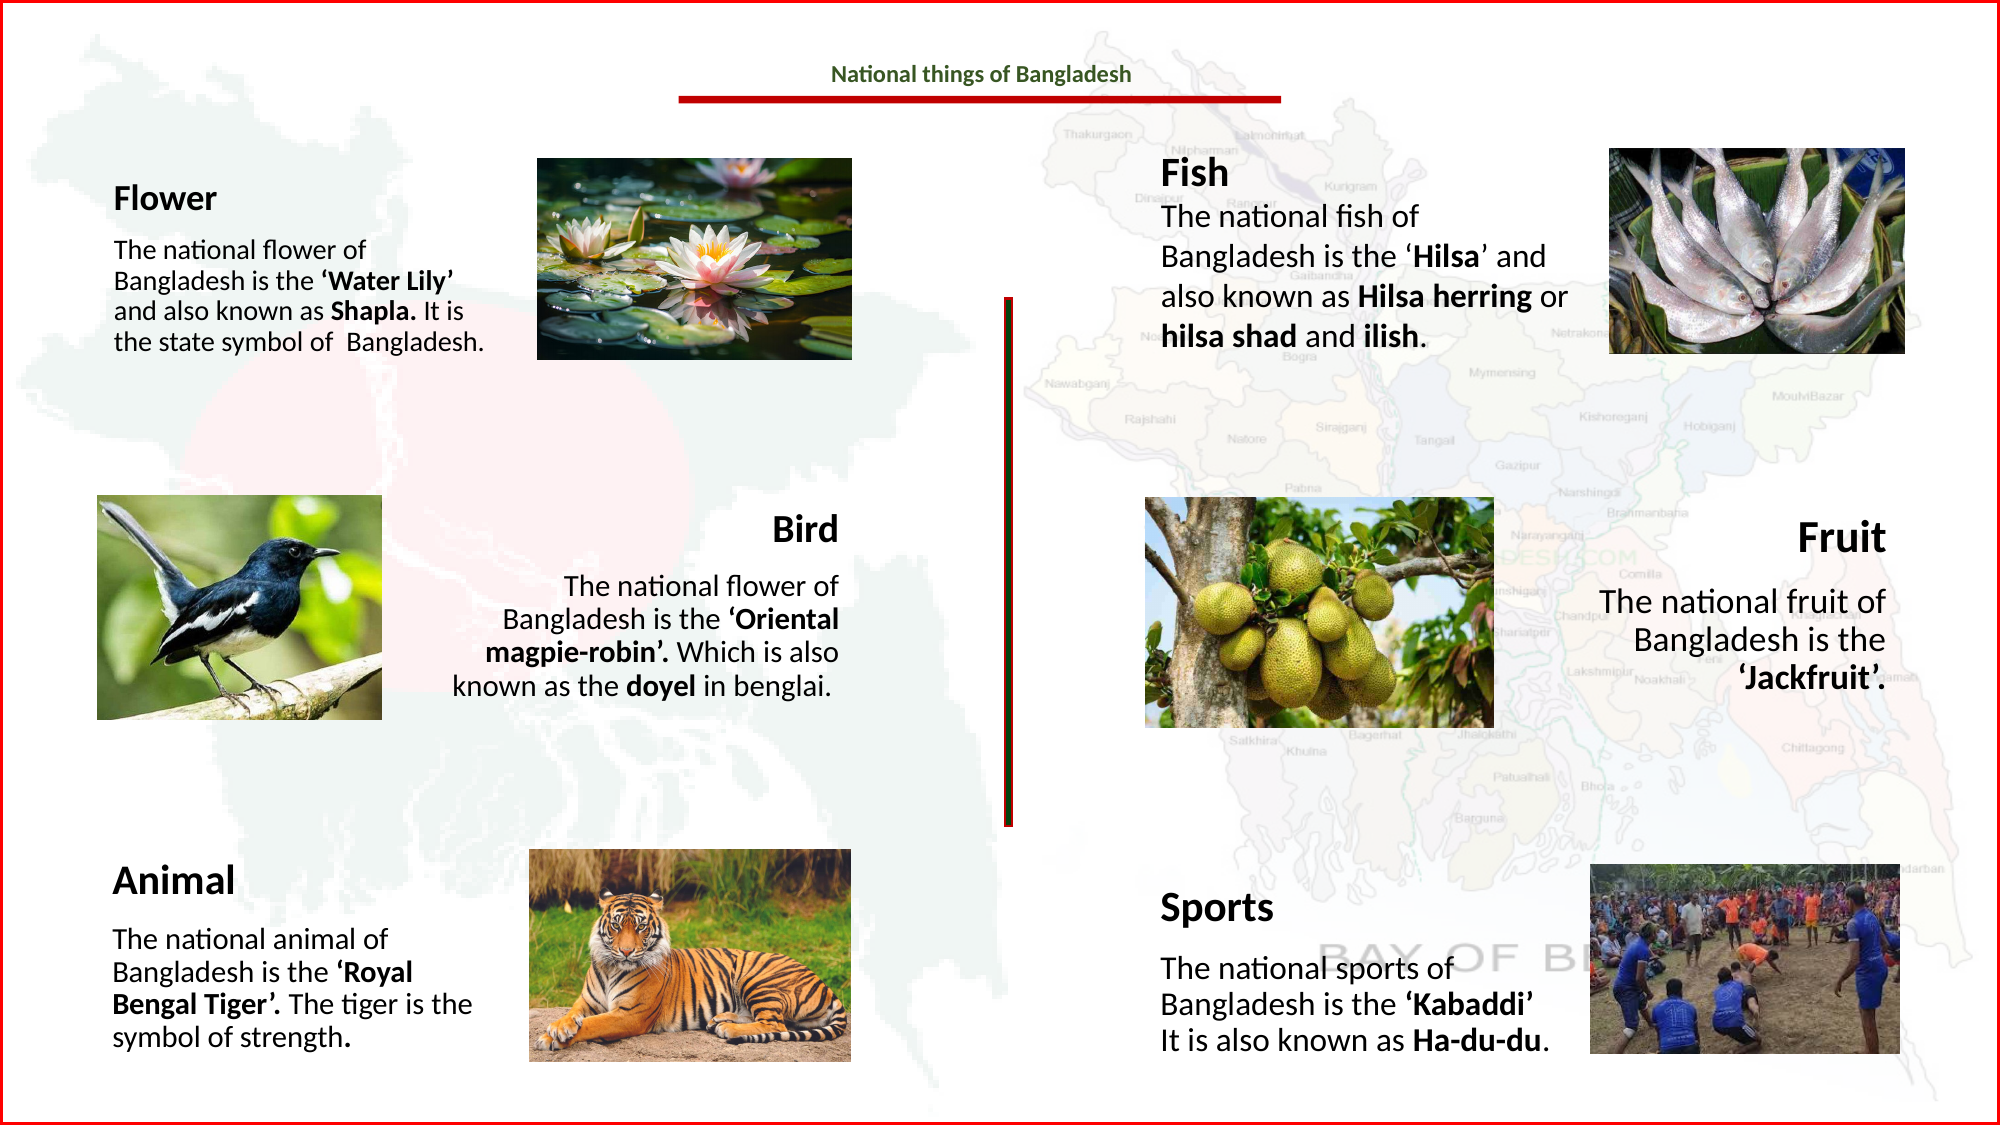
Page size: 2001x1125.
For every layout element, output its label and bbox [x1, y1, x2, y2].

text_box [15, 17, 1992, 1117]
text_box [1145, 137, 1905, 1066]
text_box [97, 849, 851, 1063]
picture [97, 495, 382, 720]
picture [537, 158, 852, 360]
text_box [0, 0, 2000, 1125]
